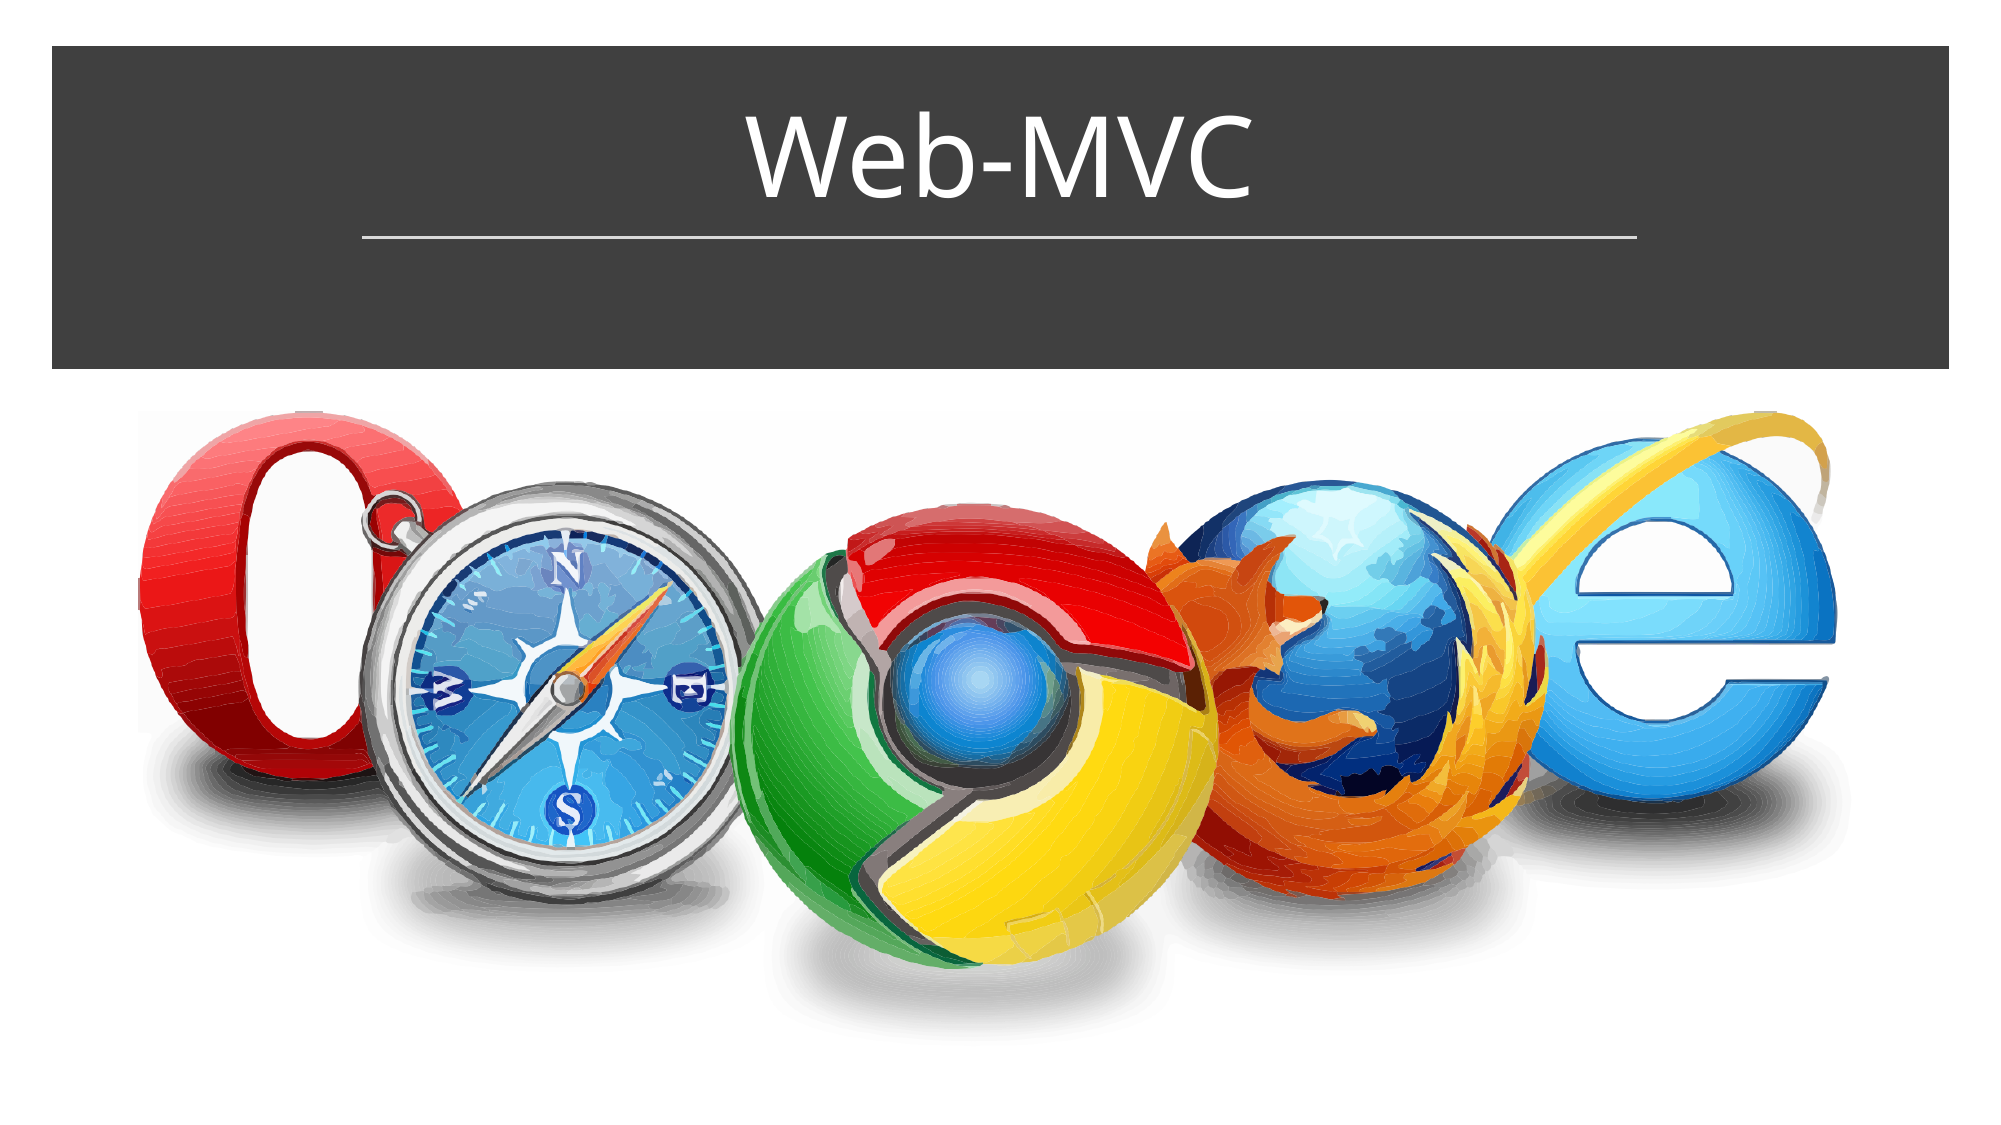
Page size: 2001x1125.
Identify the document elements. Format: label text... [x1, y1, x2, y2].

text_box [61, 55, 1939, 360]
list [138, 411, 1853, 1068]
title Web-MVC [86, 76, 1914, 230]
